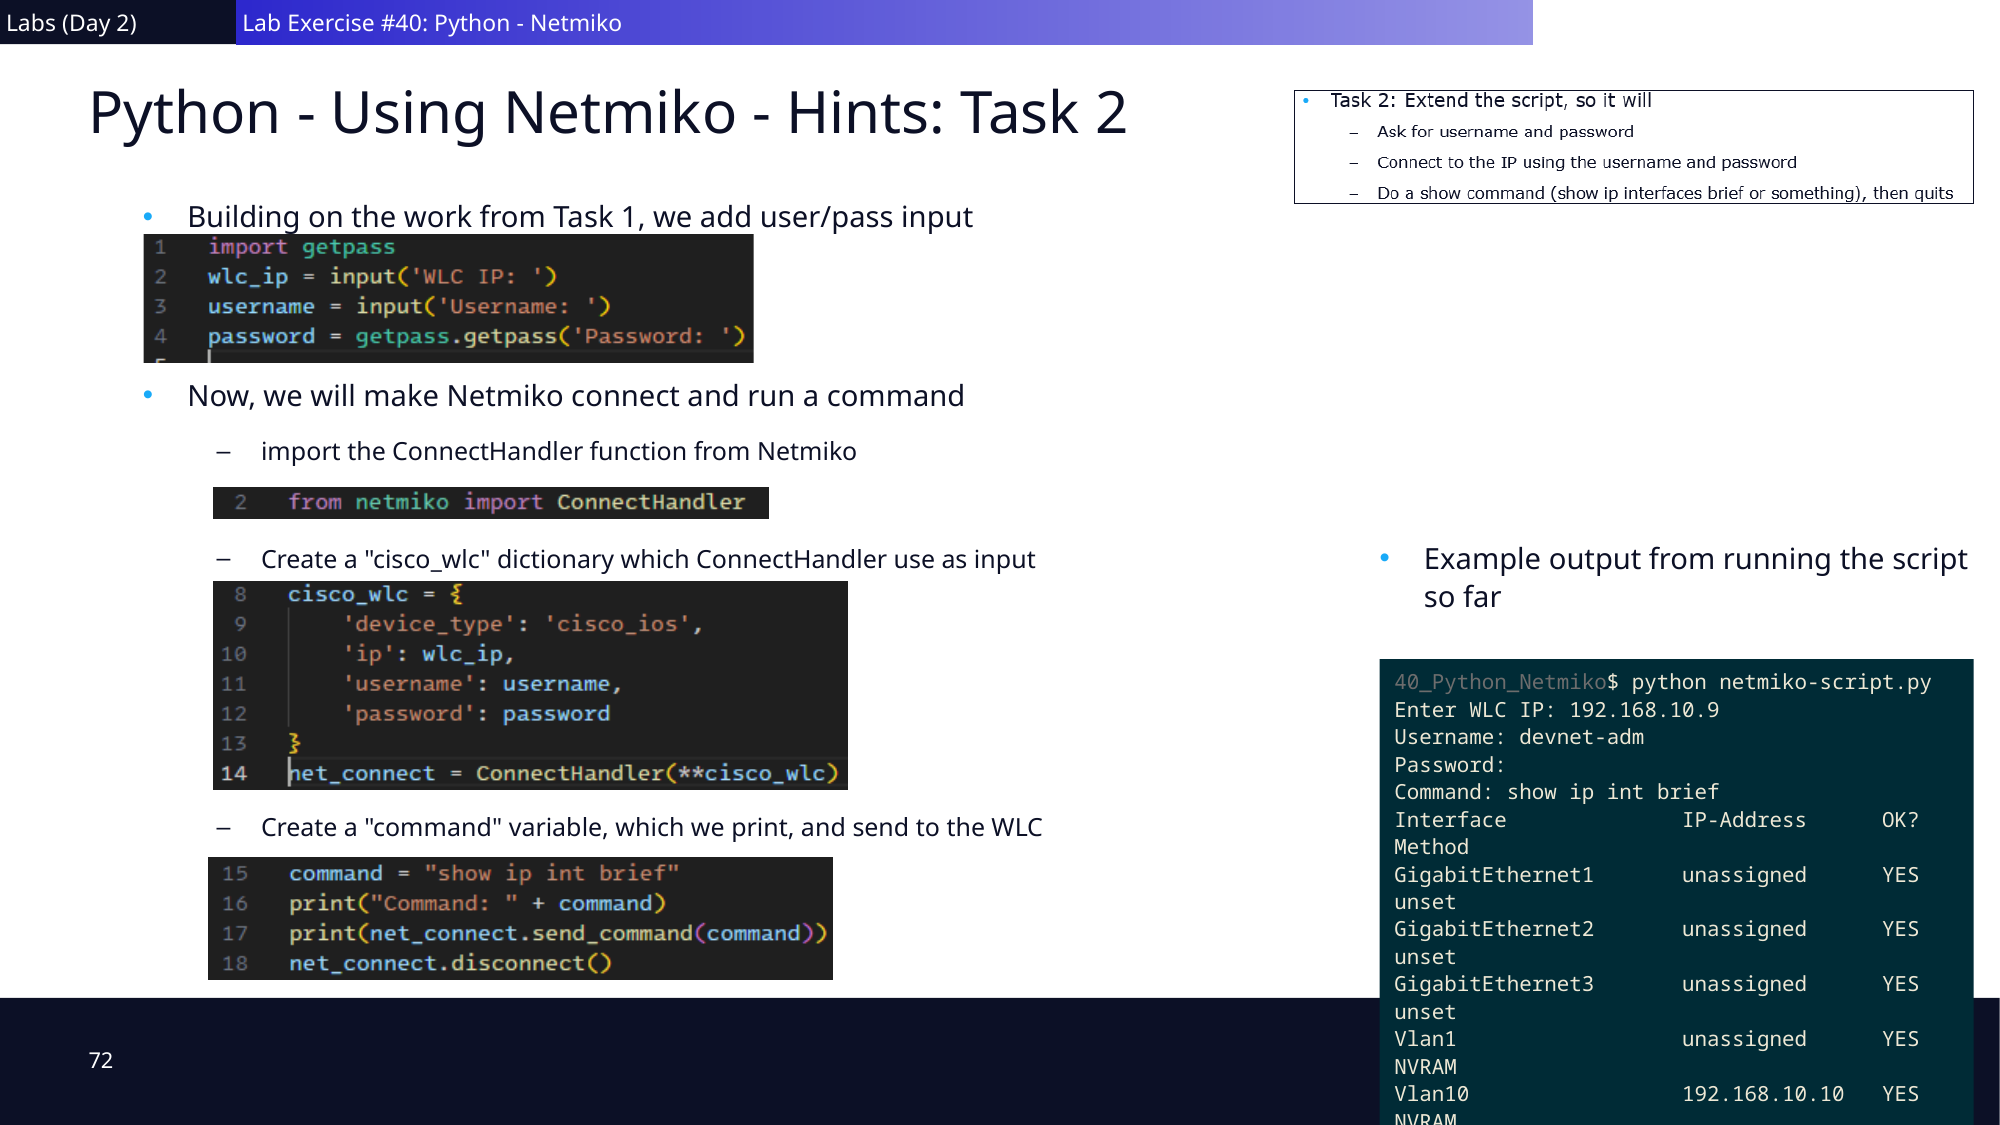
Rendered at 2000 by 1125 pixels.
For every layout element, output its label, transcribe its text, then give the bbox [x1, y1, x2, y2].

text_box Example output from running the script so far [1379, 506, 2000, 659]
picture [213, 487, 769, 520]
text_box 40_Python_Netmiko$ python netmiko-script.py Enter WLC IP: 192.168.10.9 Username: devnet-adm Password: Command: show ip int brief Interface IP-Address OK? Method GigabitEthernet1 unassigned YES unset GigabitEthernet2 unassigned YES unset GigabitEthernet3 unassigned YES unset Vlan1 unassigned YES NVRAM Vlan10 192.168.10.10 YES NVRAM [1379, 659, 1974, 1125]
picture [1293, 90, 1974, 204]
title Python - Using Netmiko - Hints: Task 2 [88, 70, 1911, 160]
picture [208, 857, 833, 980]
picture [143, 234, 754, 363]
text_box Lab Exercise #40: Python - Netmiko [236, 0, 1533, 45]
text_box Building on the work from Task 1, we add user/pass input Now, we will make Netmiko connect and run a command import the ConnectHandler function from Netmiko Create a "cisco_wlc" dictionary which ConnectHandler use as input Create a "command" variable, which we print, and send to the WLC [142, 165, 1148, 1007]
footer Labs (Day 2) [0, 0, 236, 45]
picture [213, 581, 849, 790]
slide_number 72 [88, 1024, 237, 1099]
